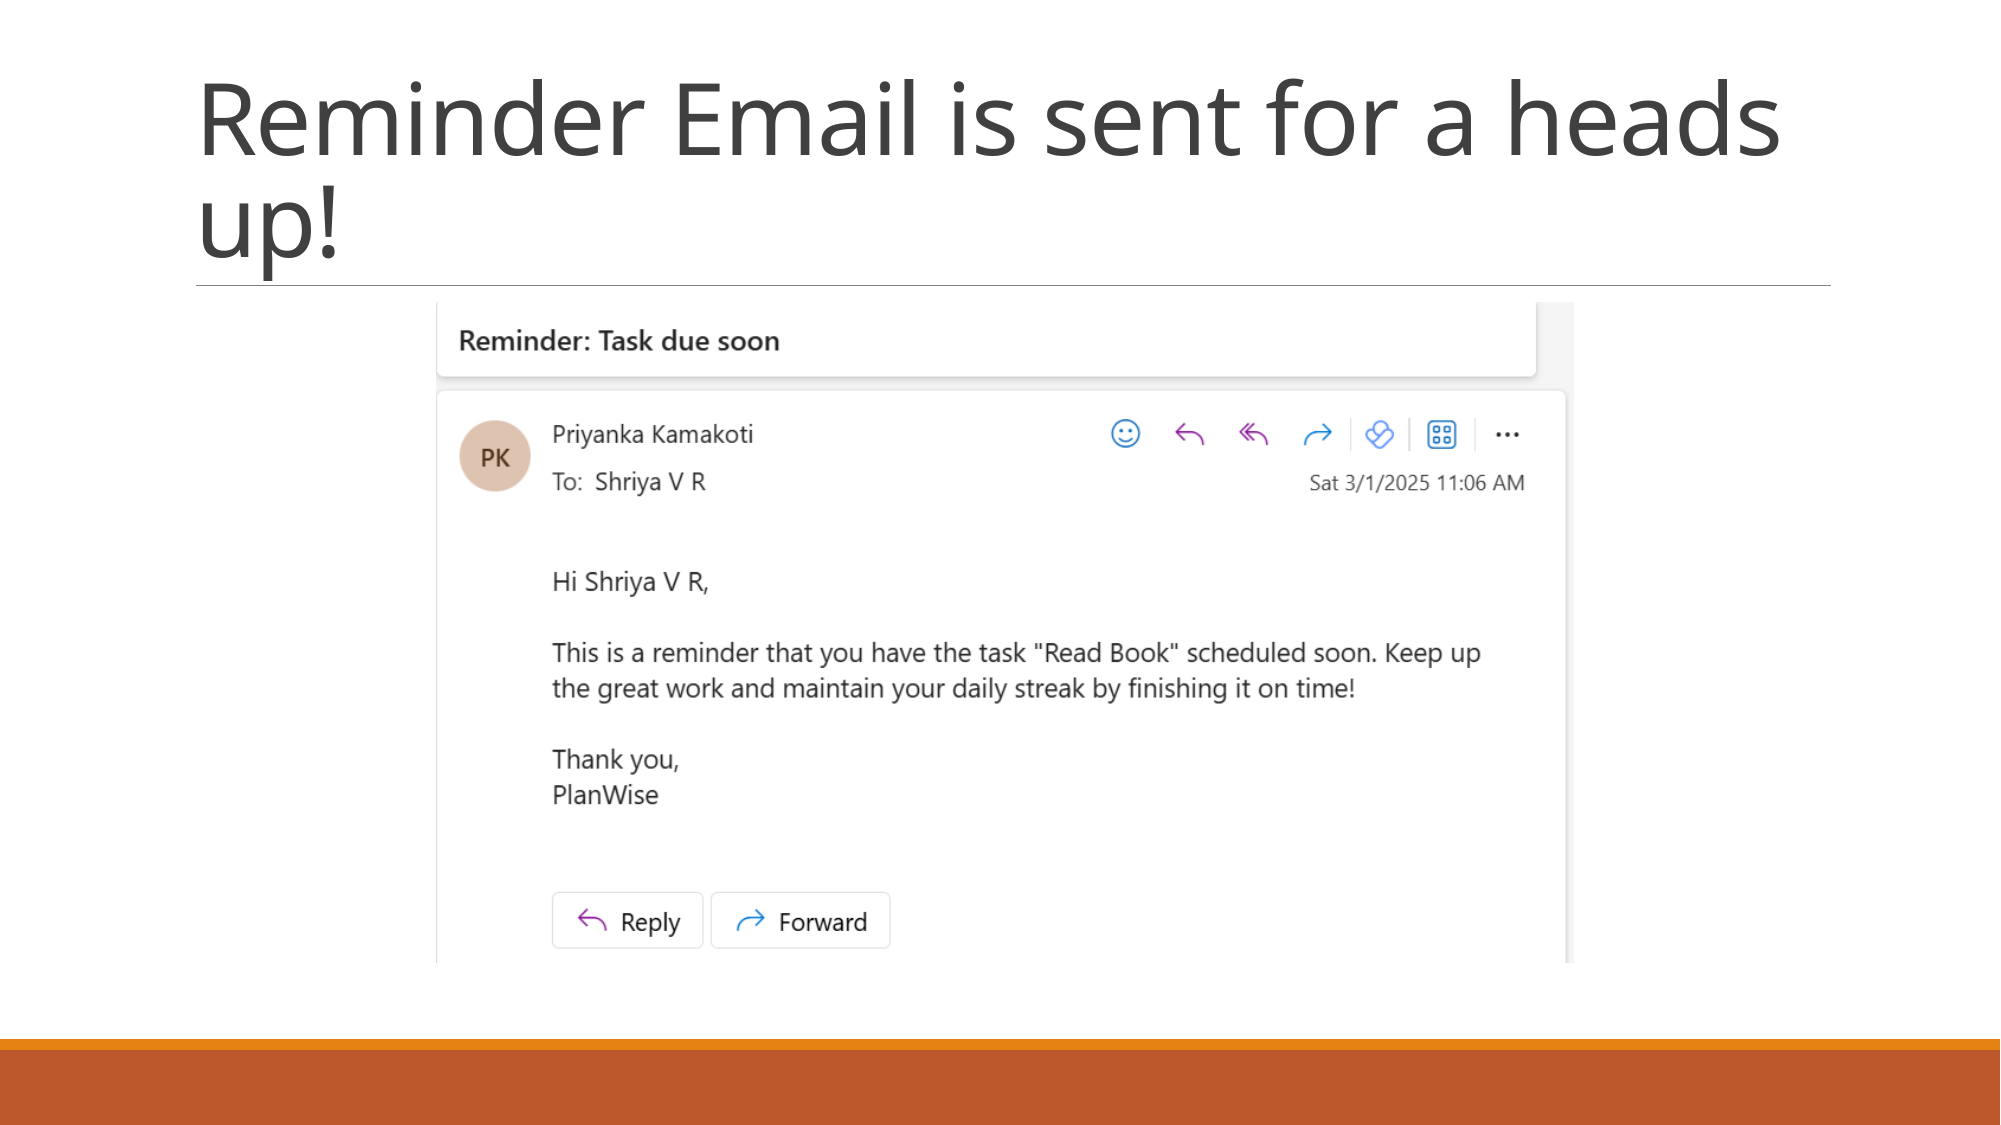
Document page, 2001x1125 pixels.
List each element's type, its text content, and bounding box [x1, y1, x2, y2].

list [436, 302, 1574, 964]
title Reminder Email is sent for a heads up! [180, 47, 1830, 285]
